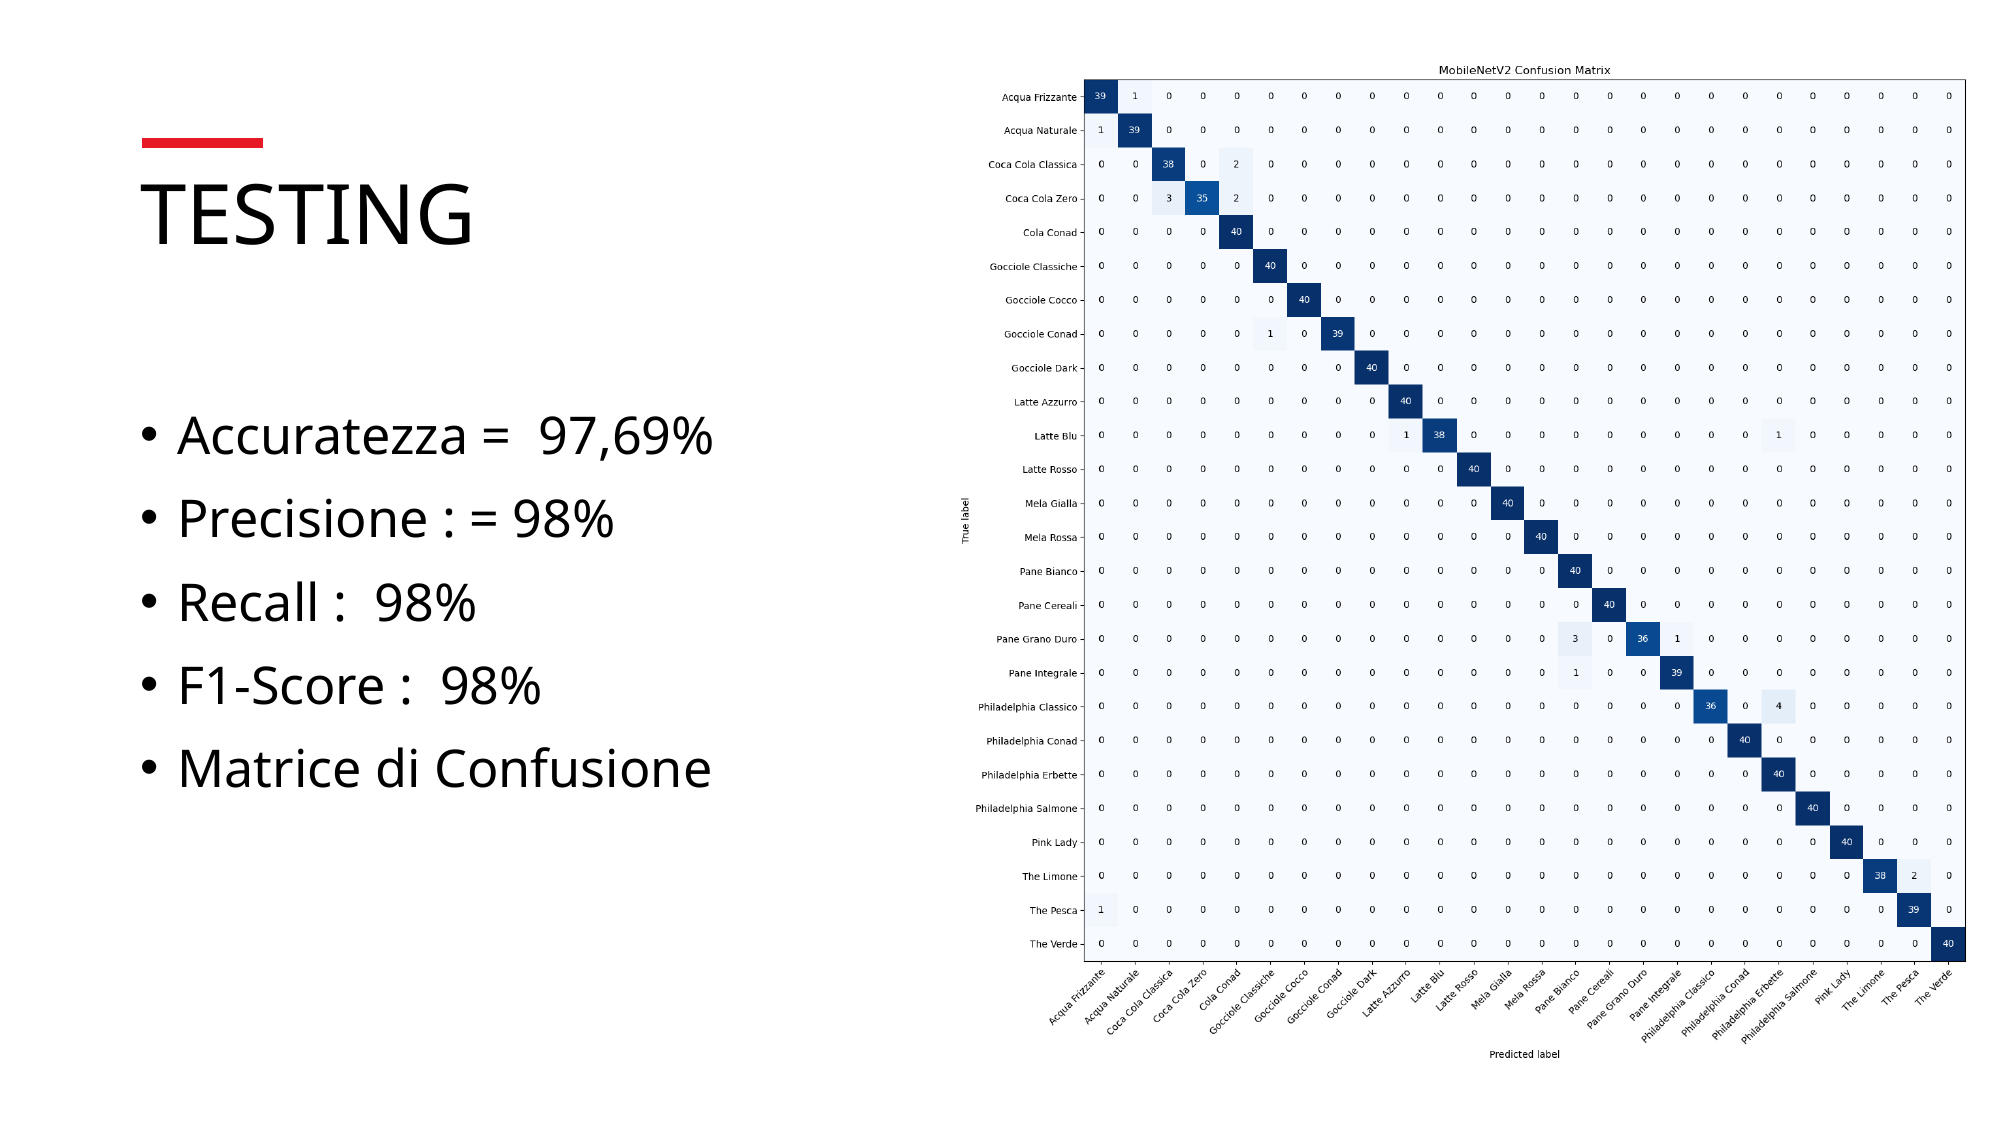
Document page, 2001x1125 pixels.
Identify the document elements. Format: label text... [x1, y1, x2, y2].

title TESTING [125, 164, 954, 395]
picture [954, 51, 1976, 1073]
